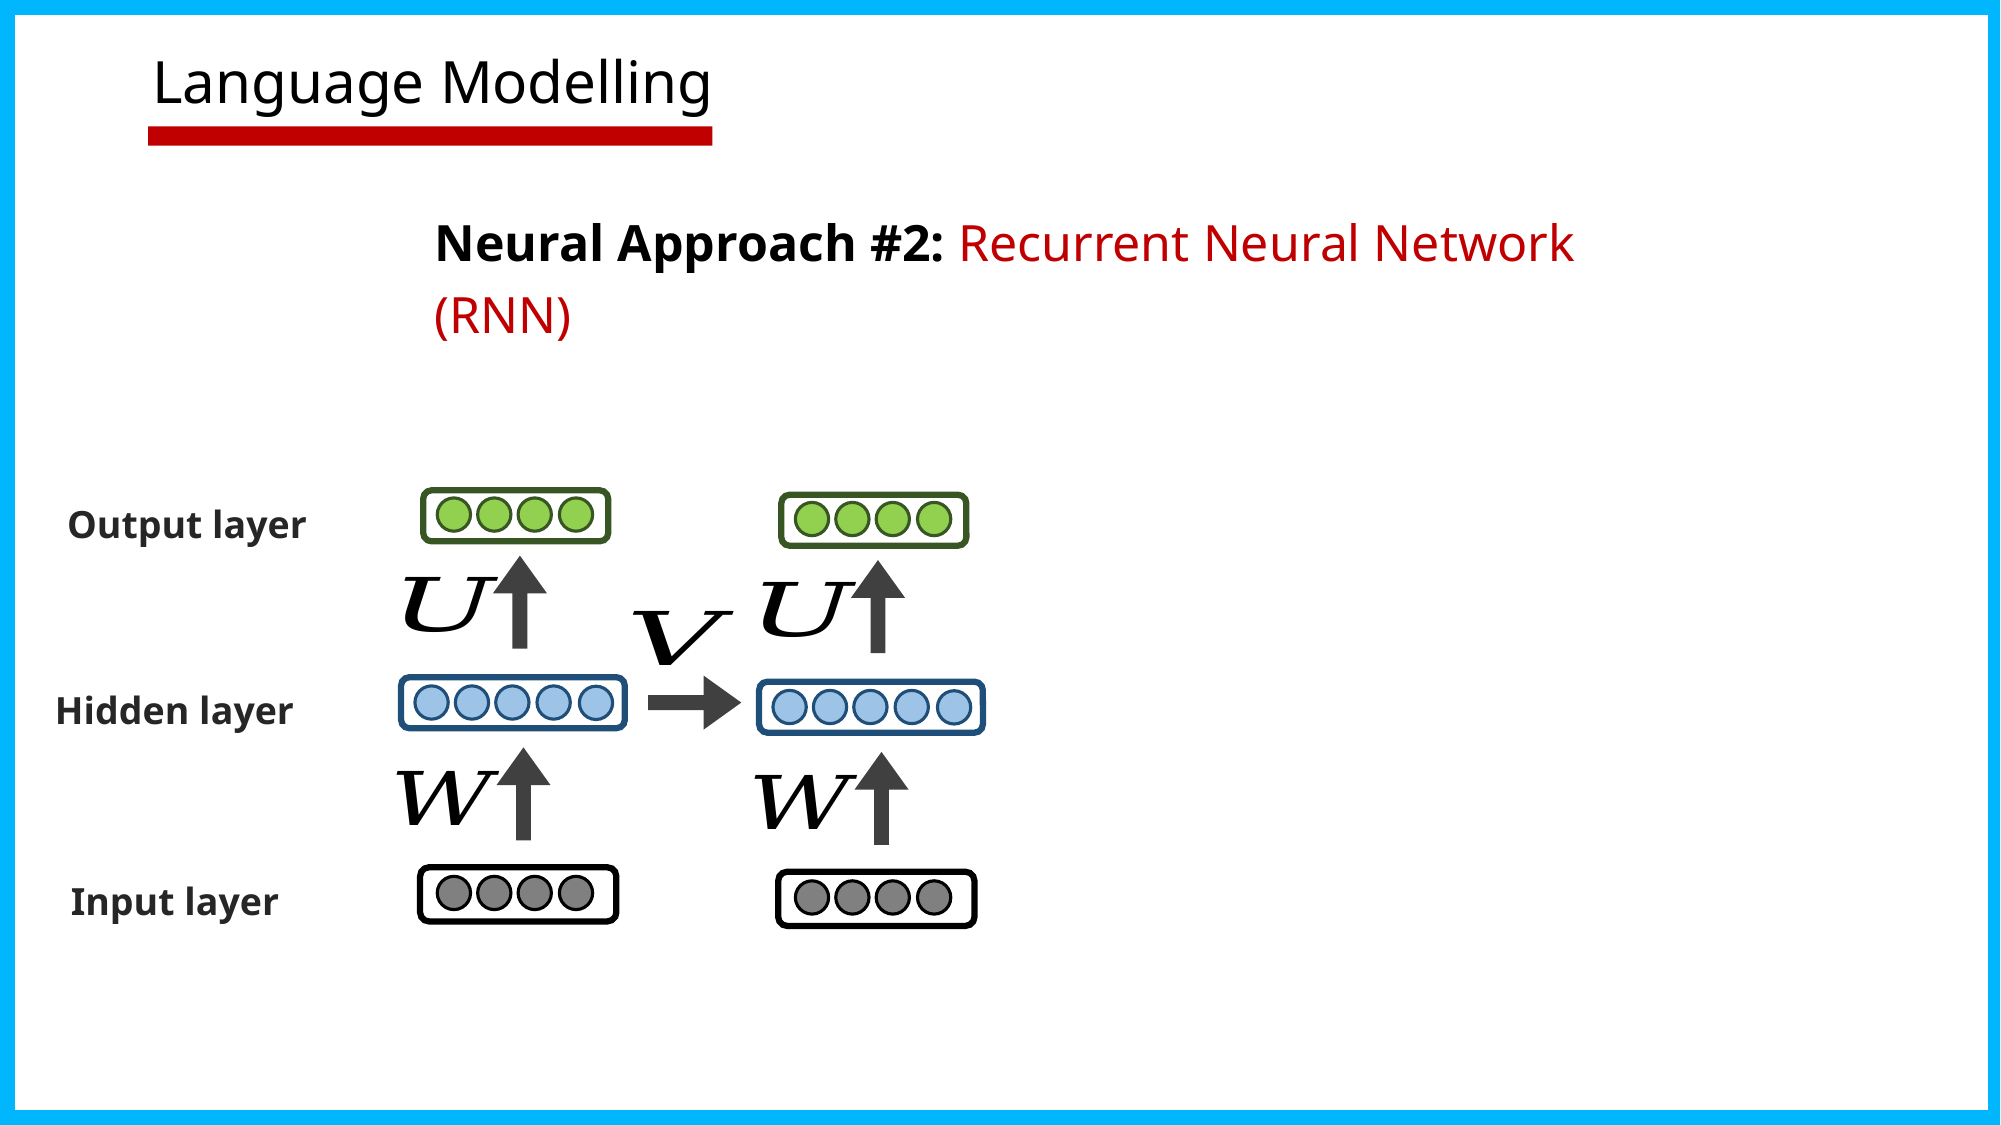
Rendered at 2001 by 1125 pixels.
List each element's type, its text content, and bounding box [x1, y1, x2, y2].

text_box [494, 684, 531, 721]
text_box Output layer [39, 484, 322, 562]
text_box [413, 684, 450, 721]
text_box [490, 553, 549, 650]
text_box [771, 689, 808, 725]
text_box [852, 750, 911, 846]
text_box [147, 125, 713, 147]
text_box [400, 676, 626, 730]
text_box [476, 875, 512, 911]
text_box [780, 493, 968, 547]
text_box [916, 879, 952, 916]
text_box [578, 685, 614, 721]
text_box [758, 680, 984, 734]
text_box [436, 875, 472, 911]
text_box [794, 879, 830, 916]
text_box [894, 689, 930, 725]
text_box [777, 870, 976, 927]
text_box [812, 689, 848, 725]
text_box Input layer [43, 861, 295, 939]
text_box [419, 866, 618, 923]
text_box [936, 689, 972, 726]
text_box [422, 489, 610, 543]
text_box [535, 684, 572, 721]
title Language Modelling [137, 45, 1605, 236]
text_box [494, 745, 553, 842]
text_box Hidden layer [24, 670, 310, 748]
text_box [517, 875, 553, 911]
text_box [454, 684, 490, 721]
text_box [852, 689, 889, 725]
text_box Neural Approach #2: Recurrent Neural Network (RNN) [419, 191, 1661, 298]
text_box [875, 879, 911, 916]
text_box [848, 558, 908, 655]
text_box [558, 875, 594, 911]
text_box [834, 879, 871, 916]
text_box [647, 673, 744, 732]
